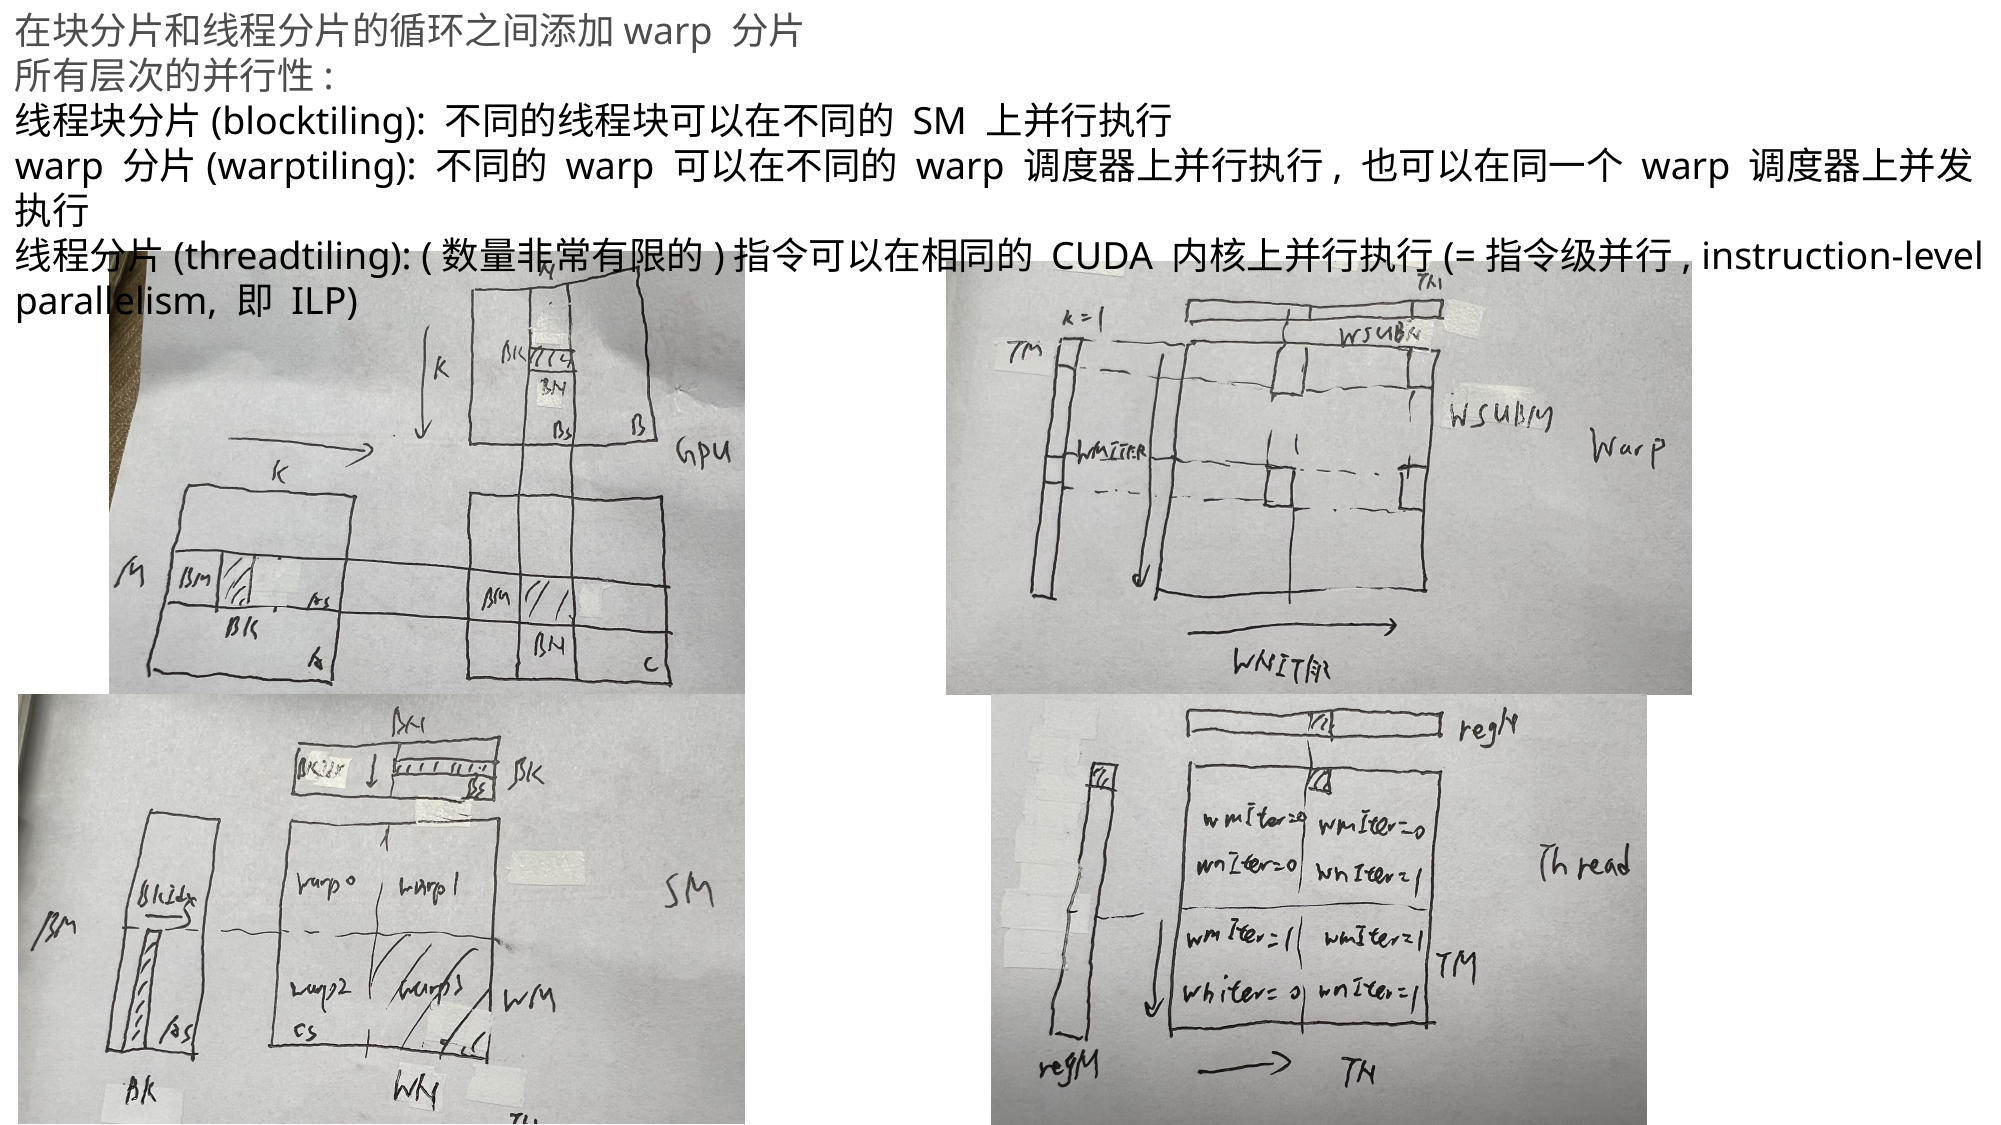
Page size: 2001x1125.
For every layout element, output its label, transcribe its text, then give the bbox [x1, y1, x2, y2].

picture [946, 261, 1692, 1125]
text_box 在块分片和线程分片的循环之间添加warp 分片 所有层次的并行性: 线程块分片(blocktiling): 不同的线程块可以在不同的 SM 上并行执行 warp 分片(warptiling): 不同的 warp 可以在不同的 warp 调度器上并行执行, 也可以在同一个 warp 调度器上并发执行 线程分片(threadtiling): (数量非常有限的)指令可以在相同的 CUDA 内核上并行执行(=指令级并行, instruction-level parallelism, 即 ILP) [0, 0, 2000, 330]
picture [18, 251, 745, 1124]
